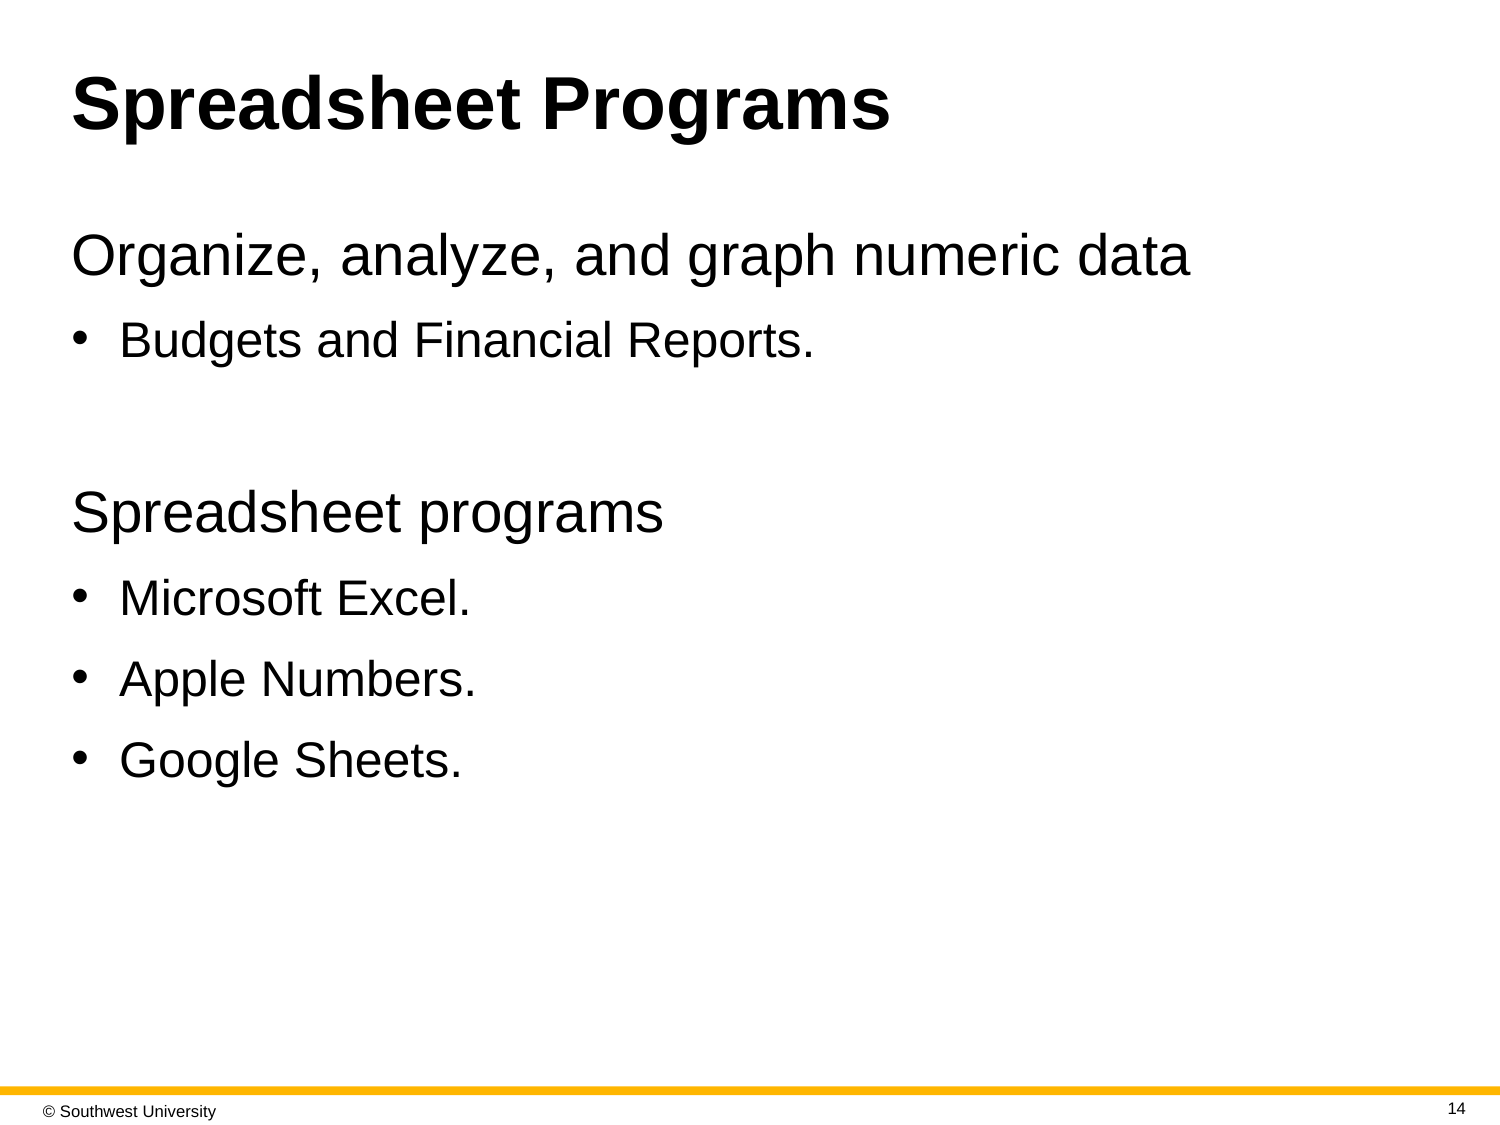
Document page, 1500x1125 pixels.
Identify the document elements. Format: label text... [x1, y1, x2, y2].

list Spreadsheet programs Microsoft Excel. Apple Numbers. Google Sheets. [56, 467, 1444, 930]
list Organize, analyze, and graph numeric data Budgets and Financial Reports. [56, 209, 1444, 431]
slide_number 14 [1415, 1094, 1474, 1122]
title Spreadsheet Programs [56, 38, 1444, 173]
